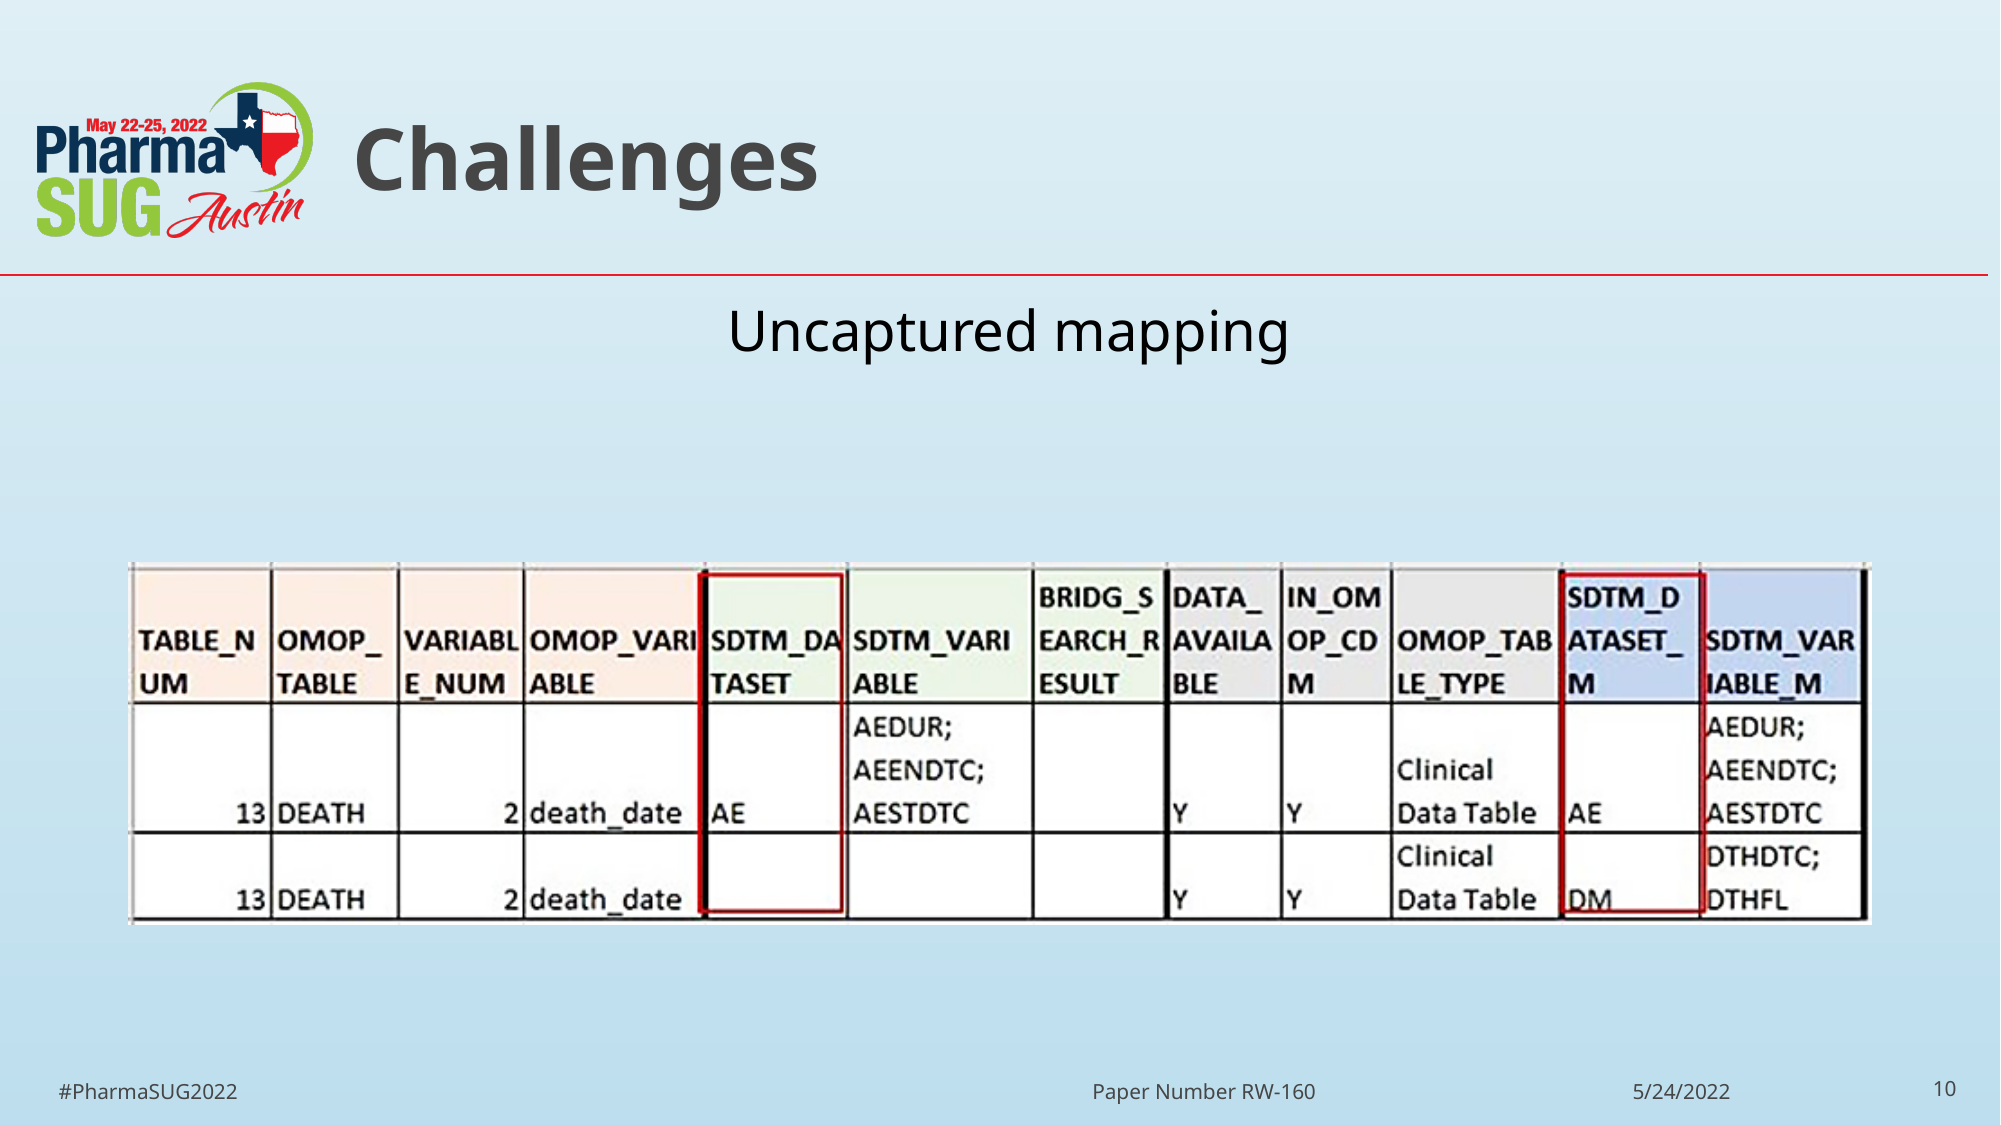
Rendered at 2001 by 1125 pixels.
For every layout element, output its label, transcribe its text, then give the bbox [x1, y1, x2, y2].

footer Paper Number RW-160 [957, 1051, 1450, 1112]
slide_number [1471, 1051, 1891, 1112]
picture [37, 82, 313, 238]
picture [127, 562, 1872, 925]
slide_number 10 [1891, 1051, 1972, 1112]
list Uncaptured mapping [37, 287, 1963, 1034]
title Challenges [337, 62, 1963, 250]
